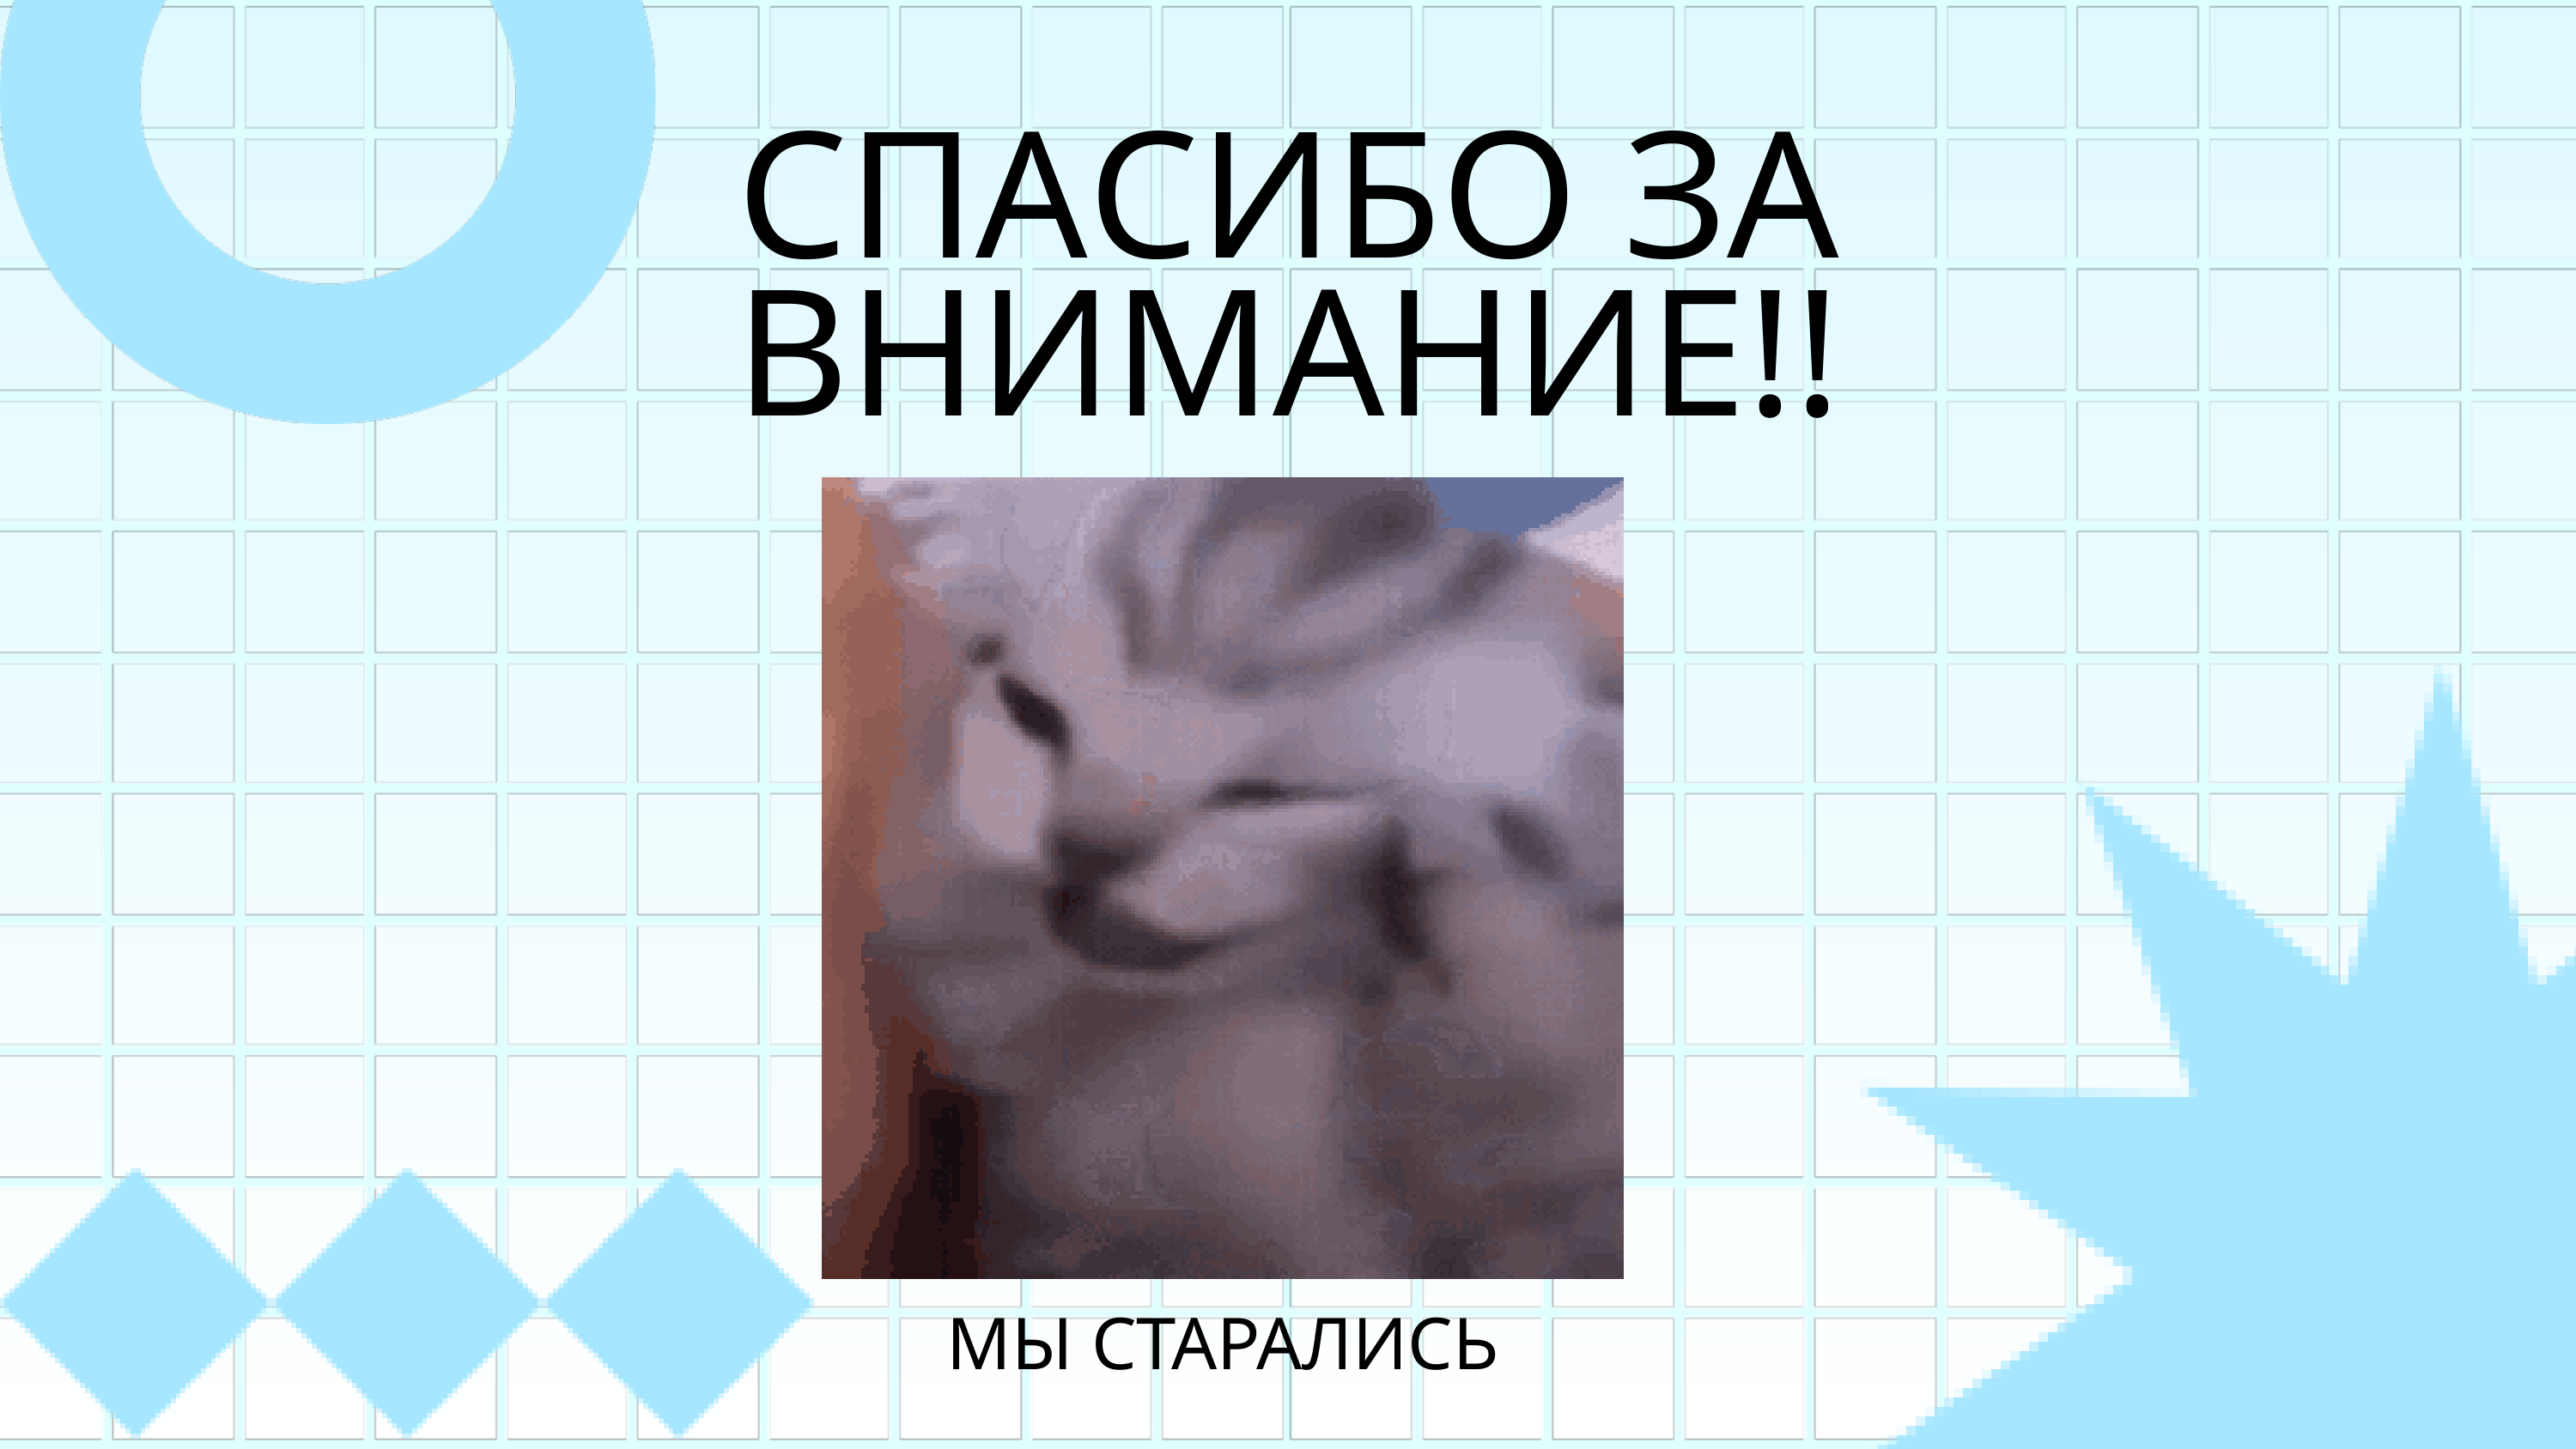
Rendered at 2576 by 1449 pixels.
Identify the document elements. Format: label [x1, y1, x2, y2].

text_box [0, 0, 2576, 1449]
picture [822, 477, 1625, 1280]
